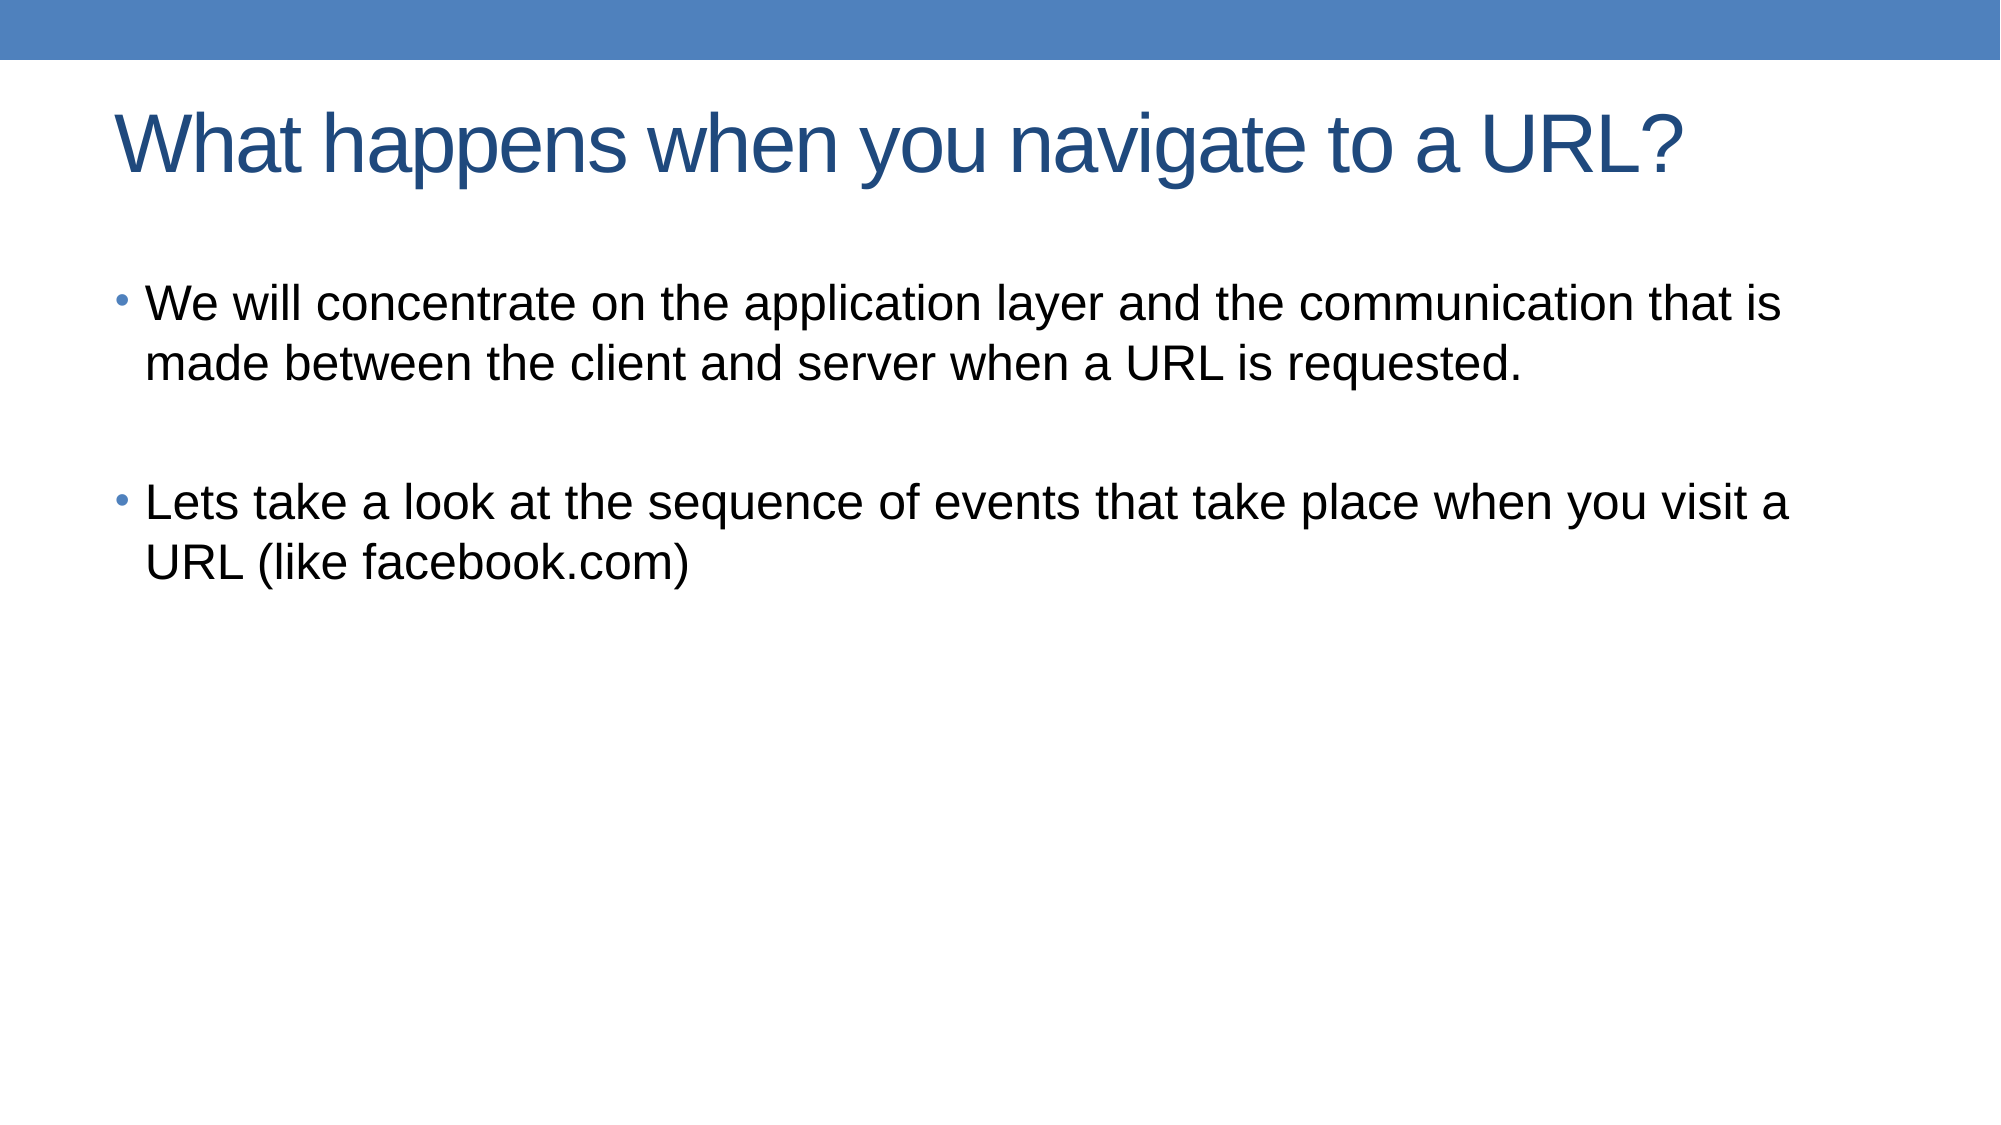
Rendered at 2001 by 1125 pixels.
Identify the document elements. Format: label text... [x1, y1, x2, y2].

list We will concentrate on the application layer and the communication that is made between the client and server when a URL is requested. Lets take a look at the sequence of events that take place when you visit a URL (like facebook.com) [99, 262, 1900, 1063]
title What happens when you navigate to a URL? [99, 58, 1900, 221]
